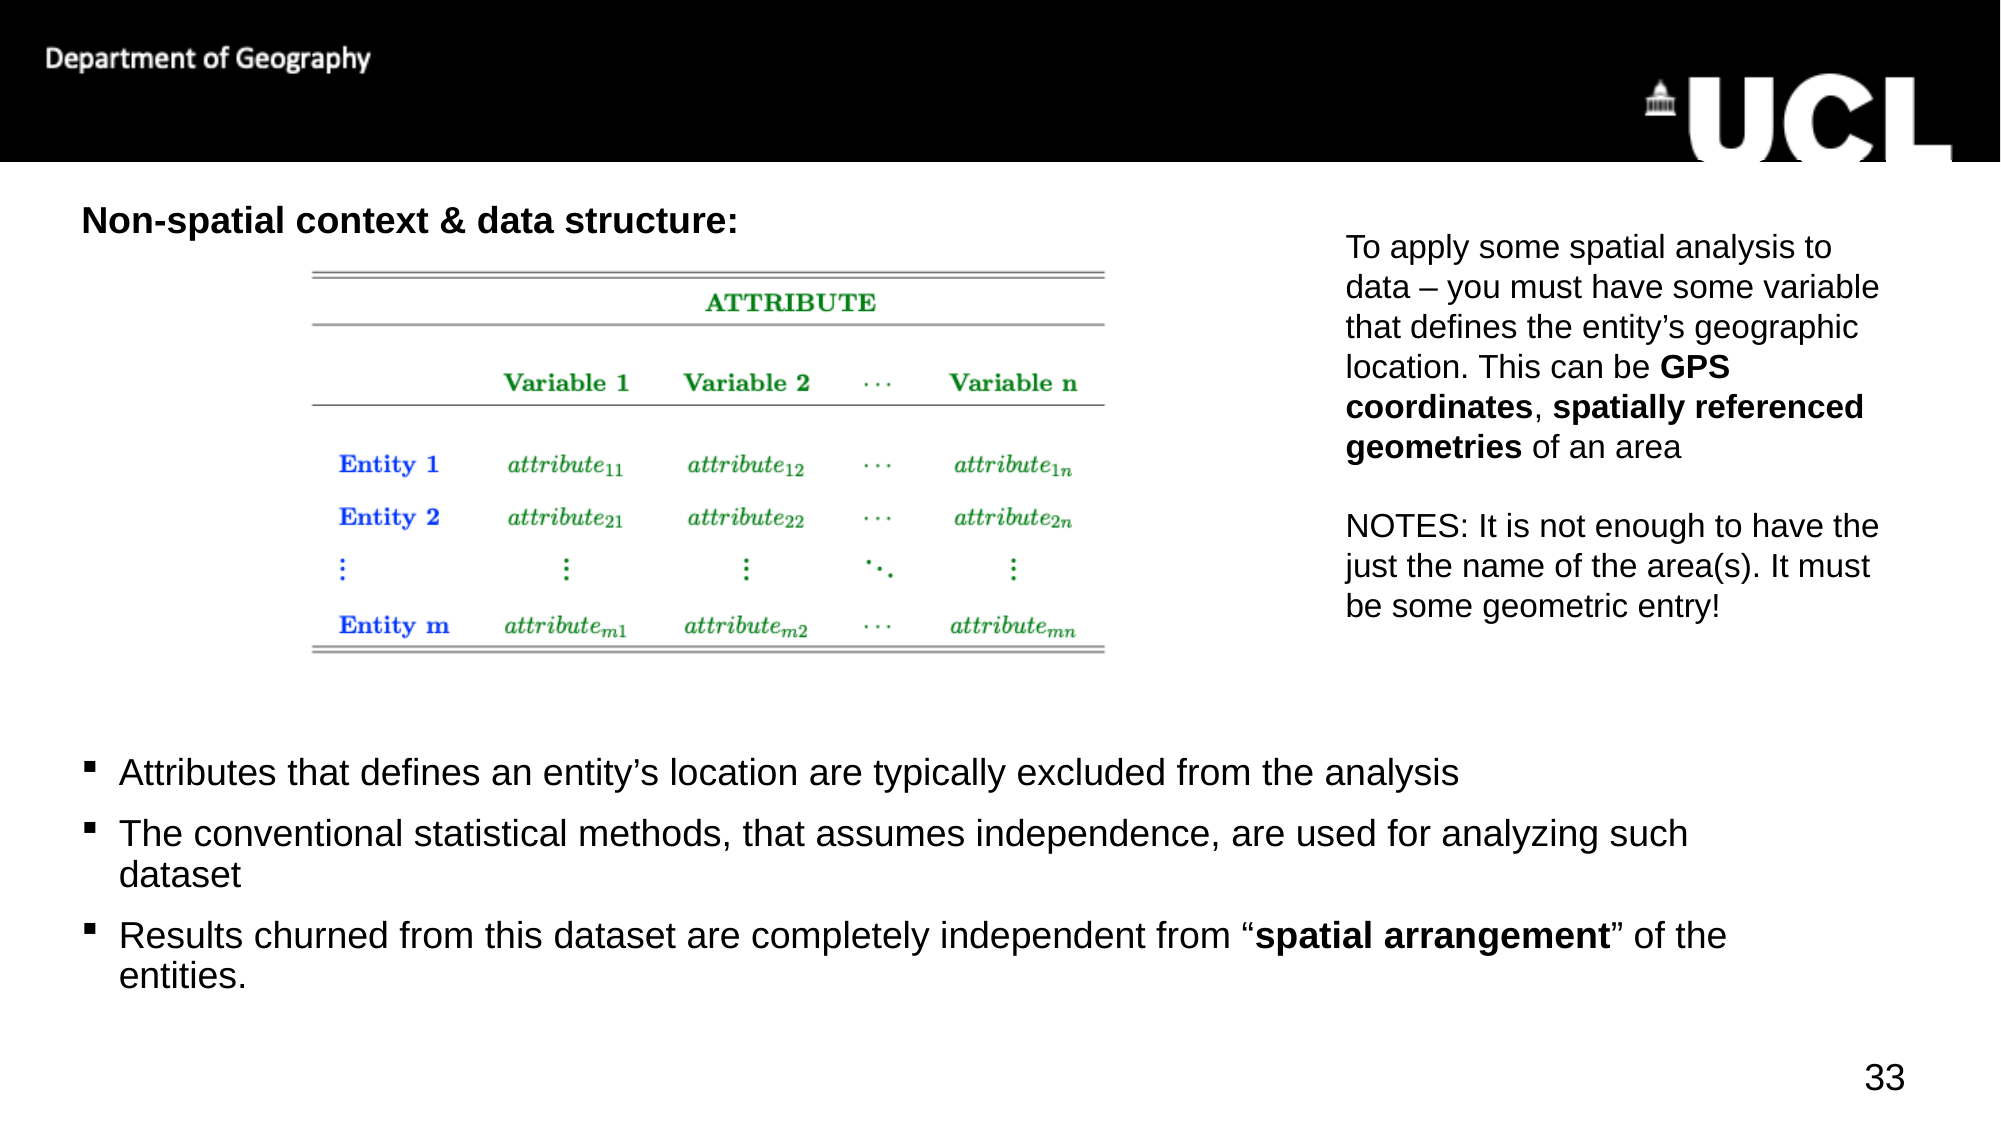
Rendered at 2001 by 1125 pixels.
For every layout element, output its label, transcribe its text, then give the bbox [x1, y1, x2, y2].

text_box To apply some spatial analysis to data – you must have some variable that defines the entity’s geographic location. This can be GPS coordinates, spatially referenced geometries of an area NOTES: It is not enough to have the just the name of the area(s). It must be some geometric entry! [1330, 217, 1903, 632]
picture [305, 264, 1114, 659]
text_box 33 [1849, 1045, 1939, 1070]
picture [0, 0, 2000, 160]
list Non-spatial context & data structure: Attributes that defines an entity’s location are typically excluded from the analysis The conventional statistical methods, that assumes independence, are used for analyzing such dataset Results churned from this dataset are completely independent from “spatial arrangement” of the entities. [66, 194, 1829, 1053]
